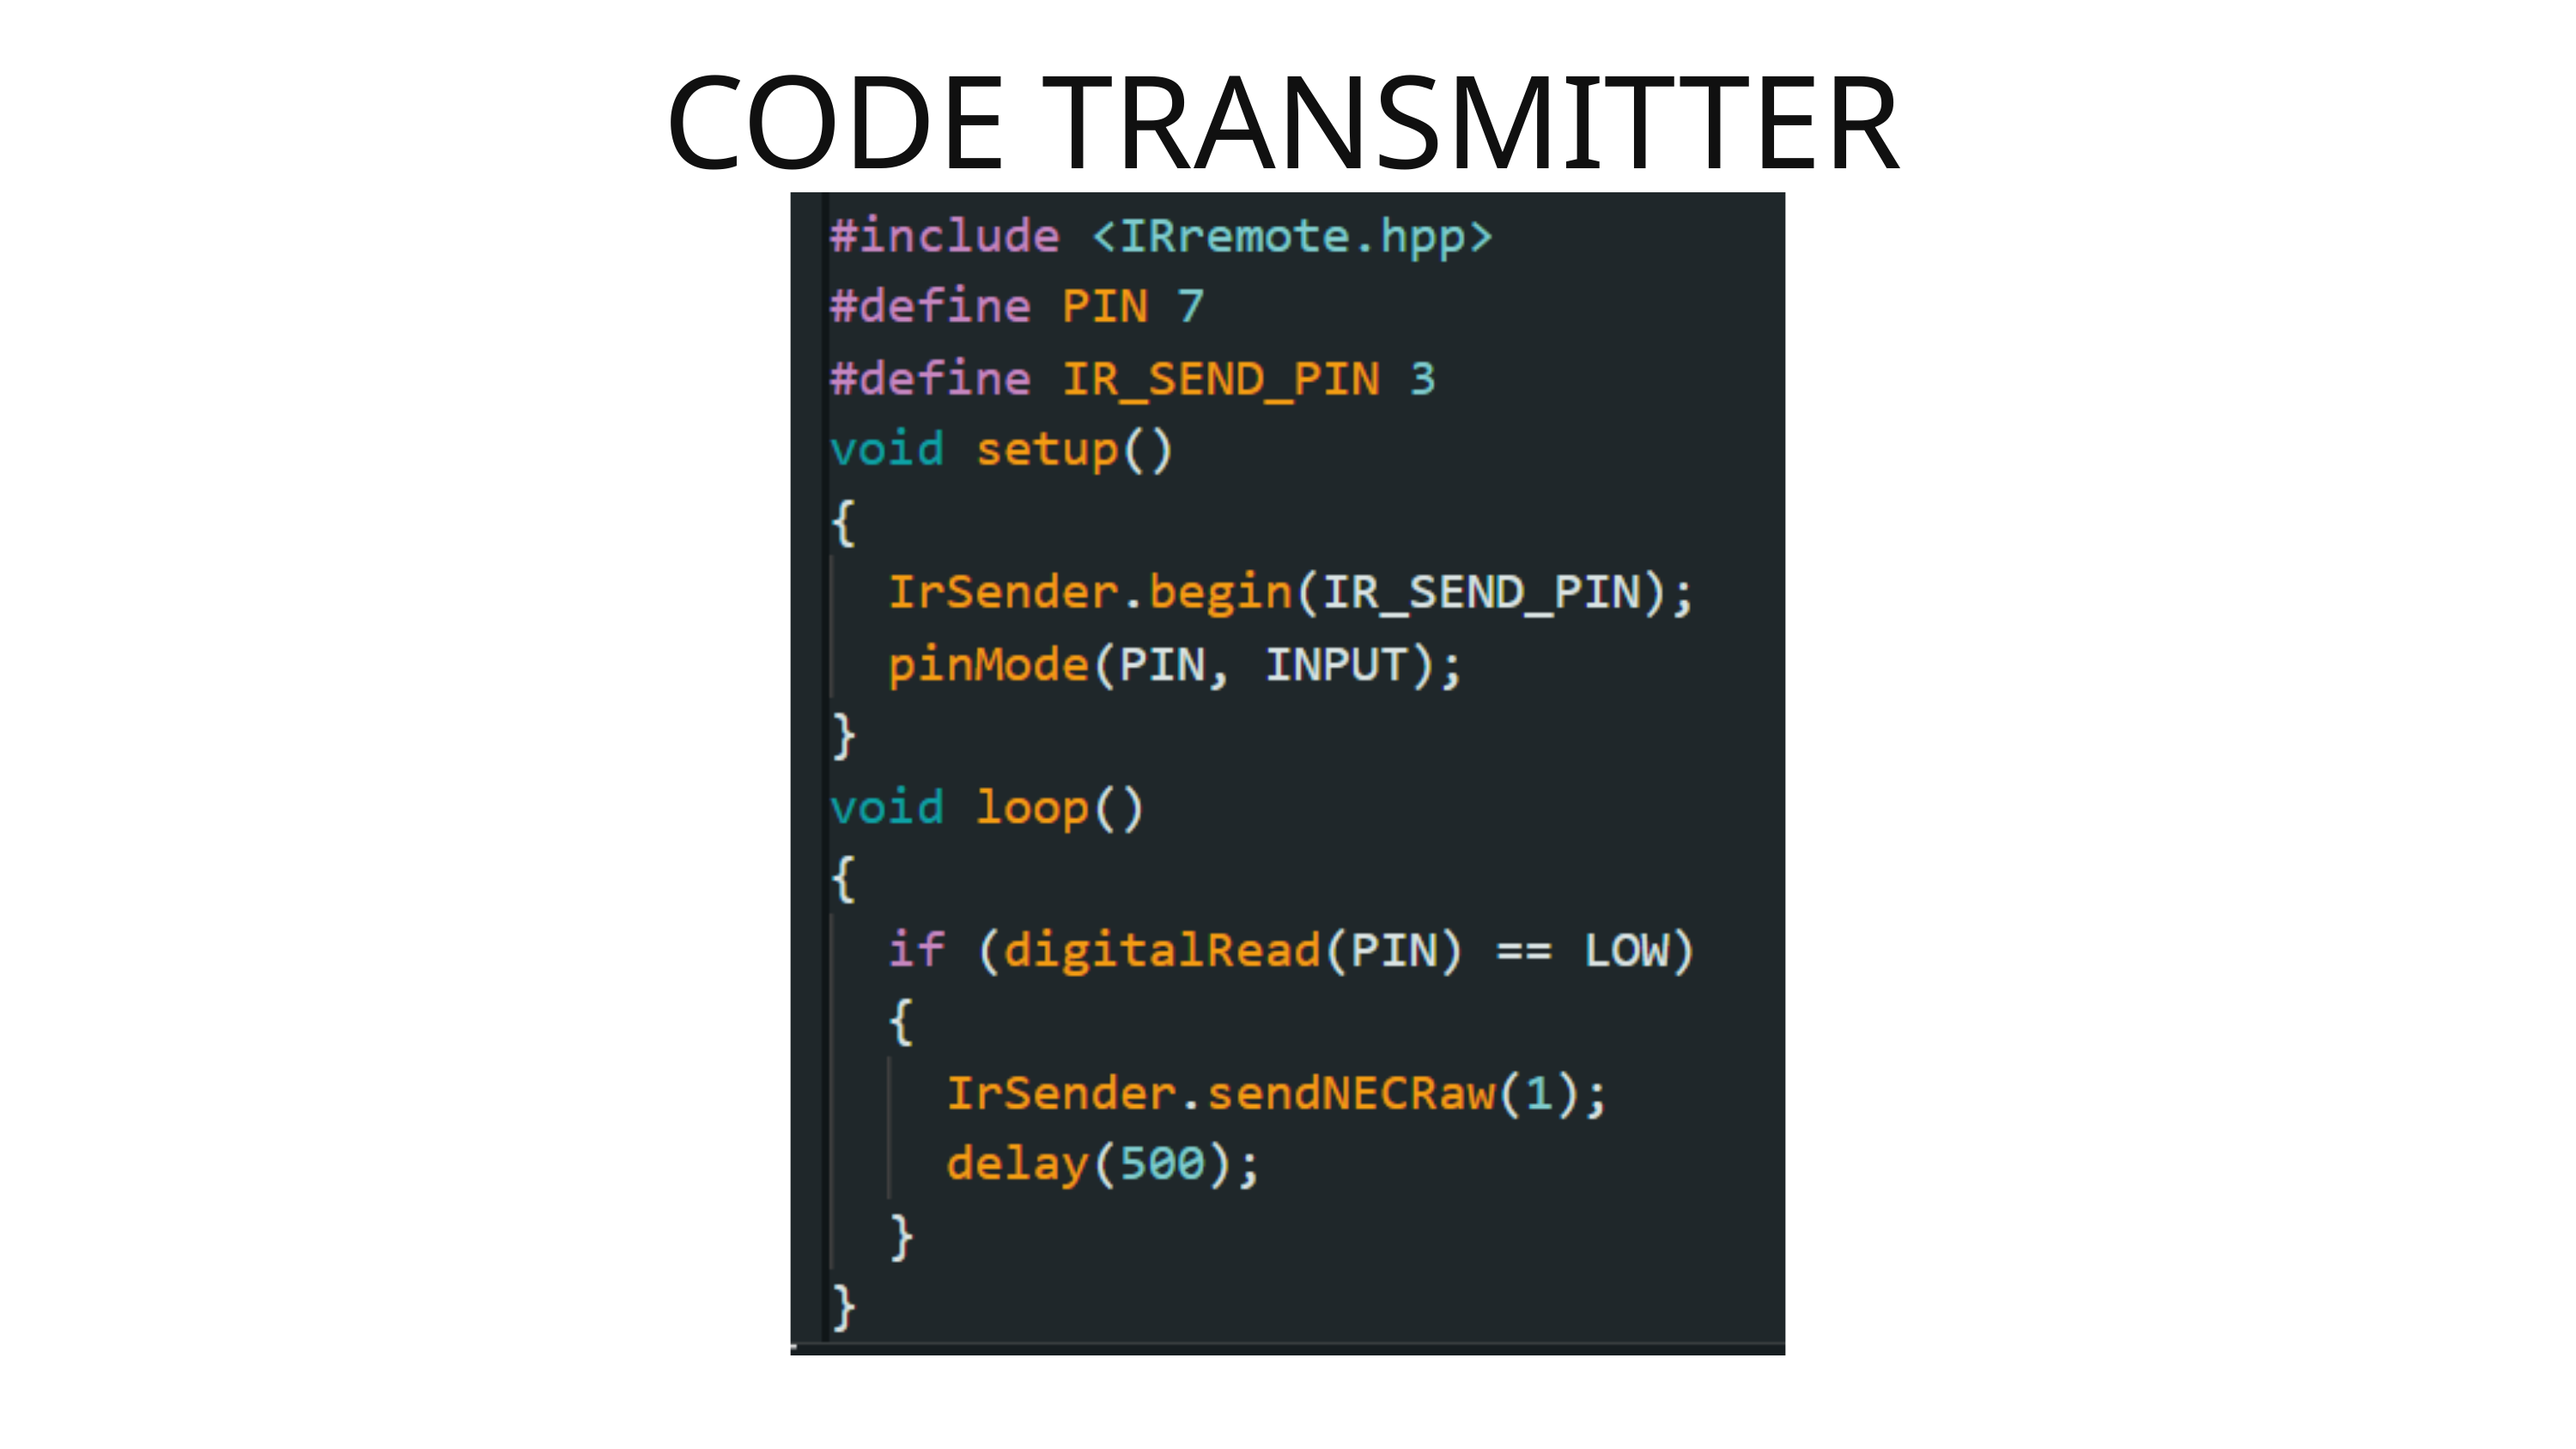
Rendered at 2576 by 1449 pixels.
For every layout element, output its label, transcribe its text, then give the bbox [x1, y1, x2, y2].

text_box CODE TRANSMITTER [362, 39, 2204, 195]
text_box [790, 195, 1786, 1356]
